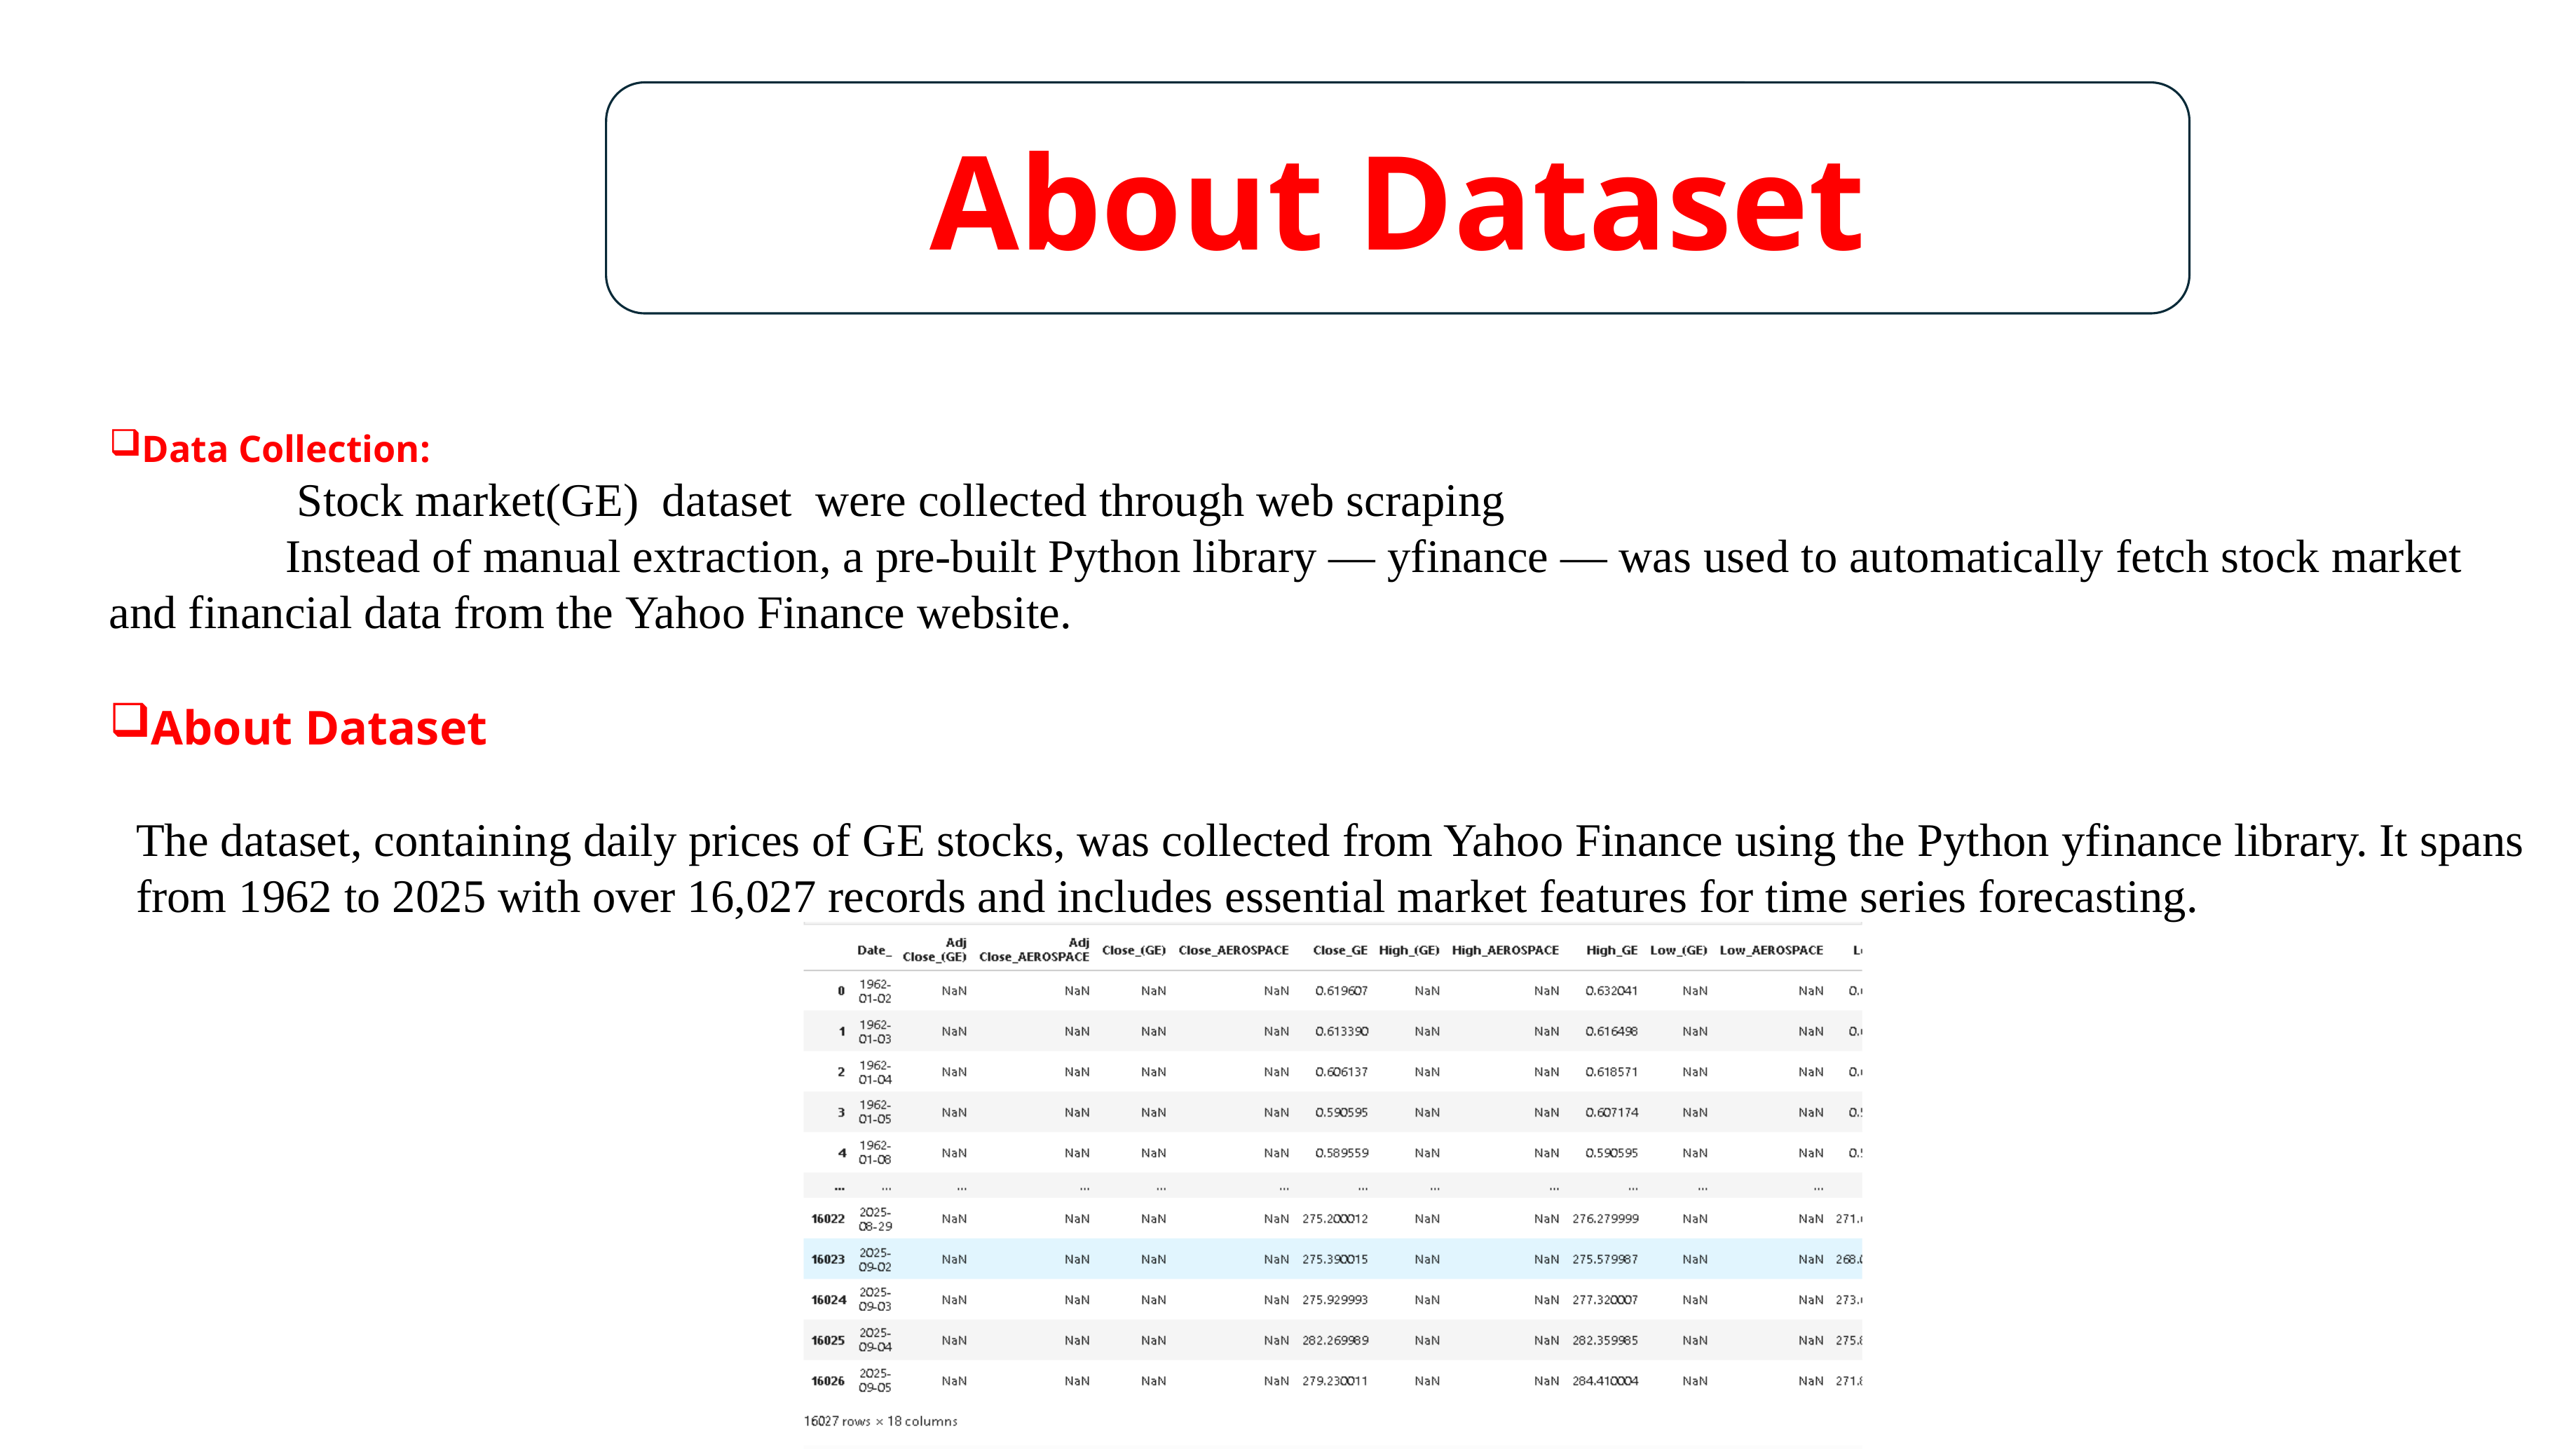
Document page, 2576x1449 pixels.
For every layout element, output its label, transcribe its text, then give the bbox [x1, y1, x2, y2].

text_box The dataset, containing daily prices of GE stocks, was collected from Yahoo Finance using the Python yfinance library. It spans from 1962 to 2025 with over 16,027 records and includes essential market features for time series forecasting. [125, 804, 2555, 927]
text_box About Dataset [99, 693, 639, 759]
picture [796, 921, 1867, 1449]
text_box About Dataset [605, 81, 2191, 315]
text_box Data Collection: Stock market(GE) dataset were collected through web scraping Instead of manual extraction, a pre-built Python library ― yfinance ― was used to automatically fetch stock market and financial data from the Yahoo Finance website. [99, 420, 2554, 644]
